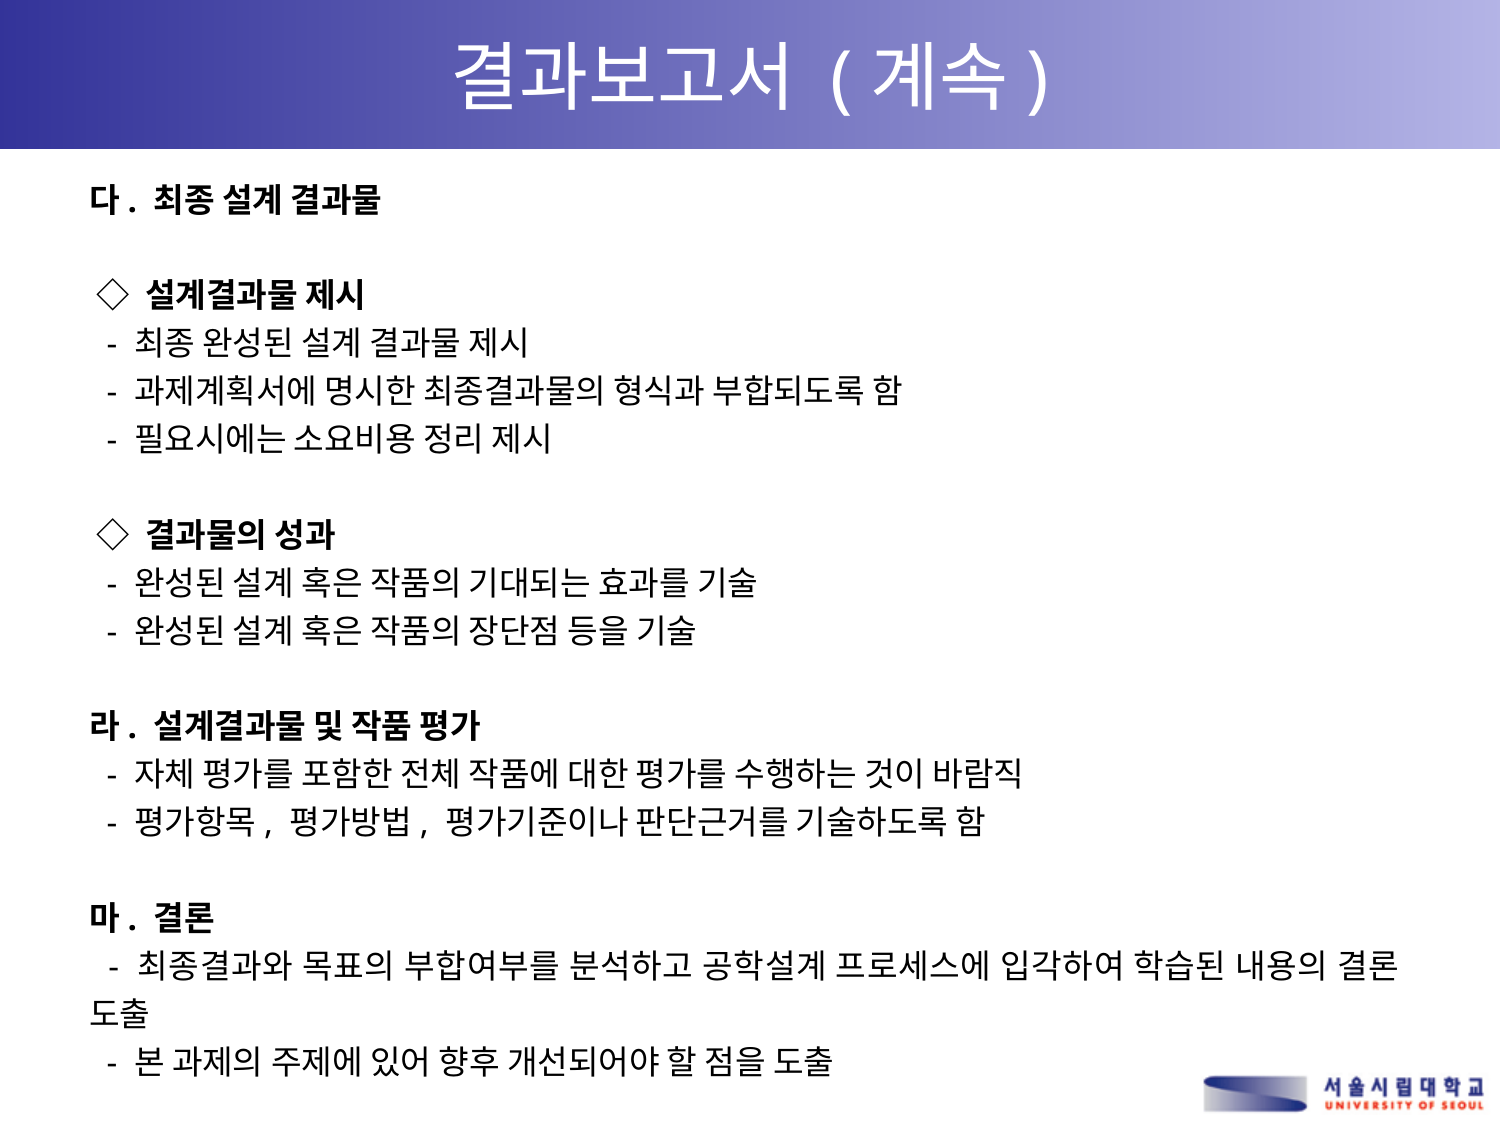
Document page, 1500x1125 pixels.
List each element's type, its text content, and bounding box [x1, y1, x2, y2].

text_box 다. 최종 설계 결과물 ◇ 설계결과물 제시 - 최종 완성된 설계 결과물 제시 - 과제계획서에 명시한 최종결과물의 형식과 부합되도록 함 - 필요시에는 소요비용 정리 제시 ◇ 결과물의 성과 - 완성된 설계 혹은 작품의 기대되는 효과를 기술 - 완성된 설계 혹은 작품의 장단점 등을 기술 라. 설계결과물 및 작품 평가 - 자체 평가를 포함한 전체 작품에 대한 평가를 수행하는 것이 바람직 - 평가항목, 평가방법, 평가기준이나 판단근거를 기술하도록 함 마. 결론 - 최종결과와 목표의 부합여부를 분석하고 공학설계 프로세스에 입각하여 학습된 내용의 결론 도출 - 본 과제의 주제에 있어 향후 개선되어야 할 점을 도출 [81, 163, 1498, 1089]
title 결과보고서 (계속) [0, 0, 1500, 150]
picture [1184, 1070, 1500, 1115]
